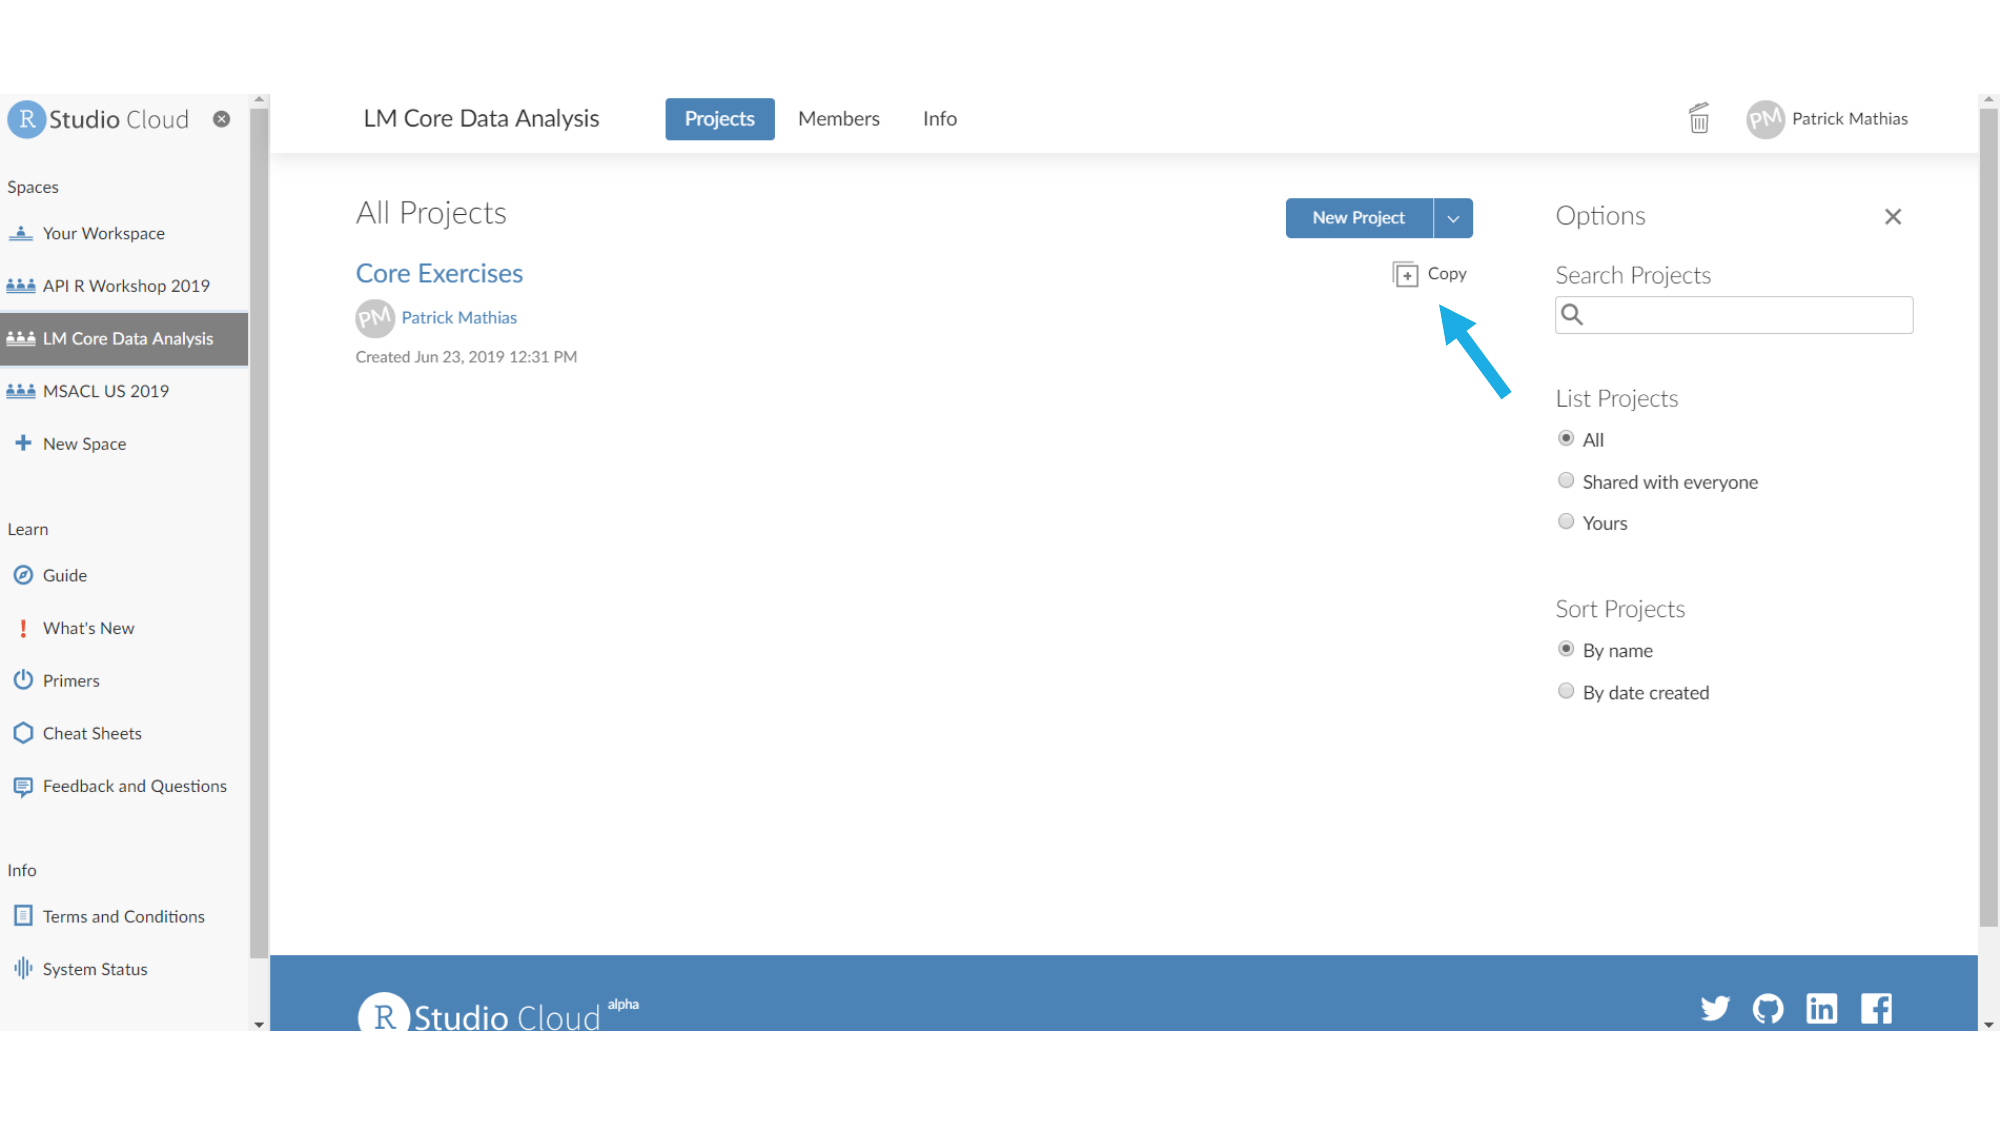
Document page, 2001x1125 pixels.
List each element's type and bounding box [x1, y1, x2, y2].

text_box [1438, 304, 1507, 396]
picture [0, 94, 2000, 1031]
